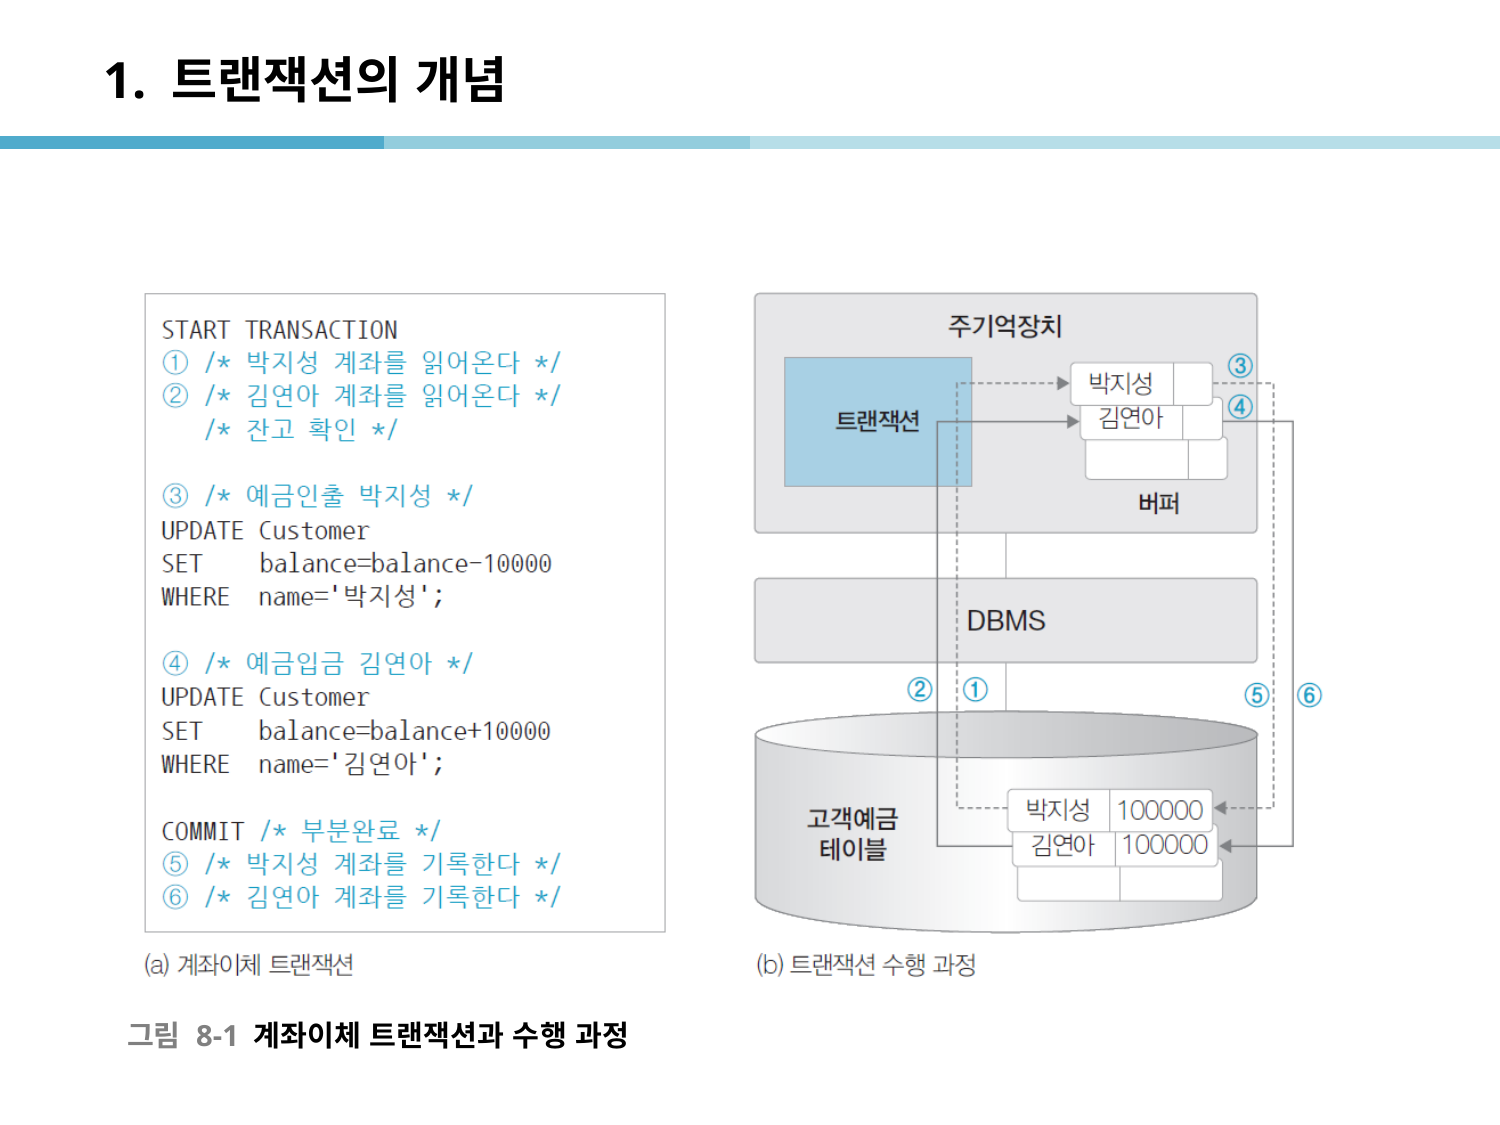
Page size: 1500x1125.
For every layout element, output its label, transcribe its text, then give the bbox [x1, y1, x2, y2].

picture [123, 266, 1377, 994]
text_box 그림 8-1 계좌이체 트랜잭션과 수행 과정 [112, 1011, 426, 1059]
title 1. 트랜잭션의 개념 [88, 32, 1330, 124]
